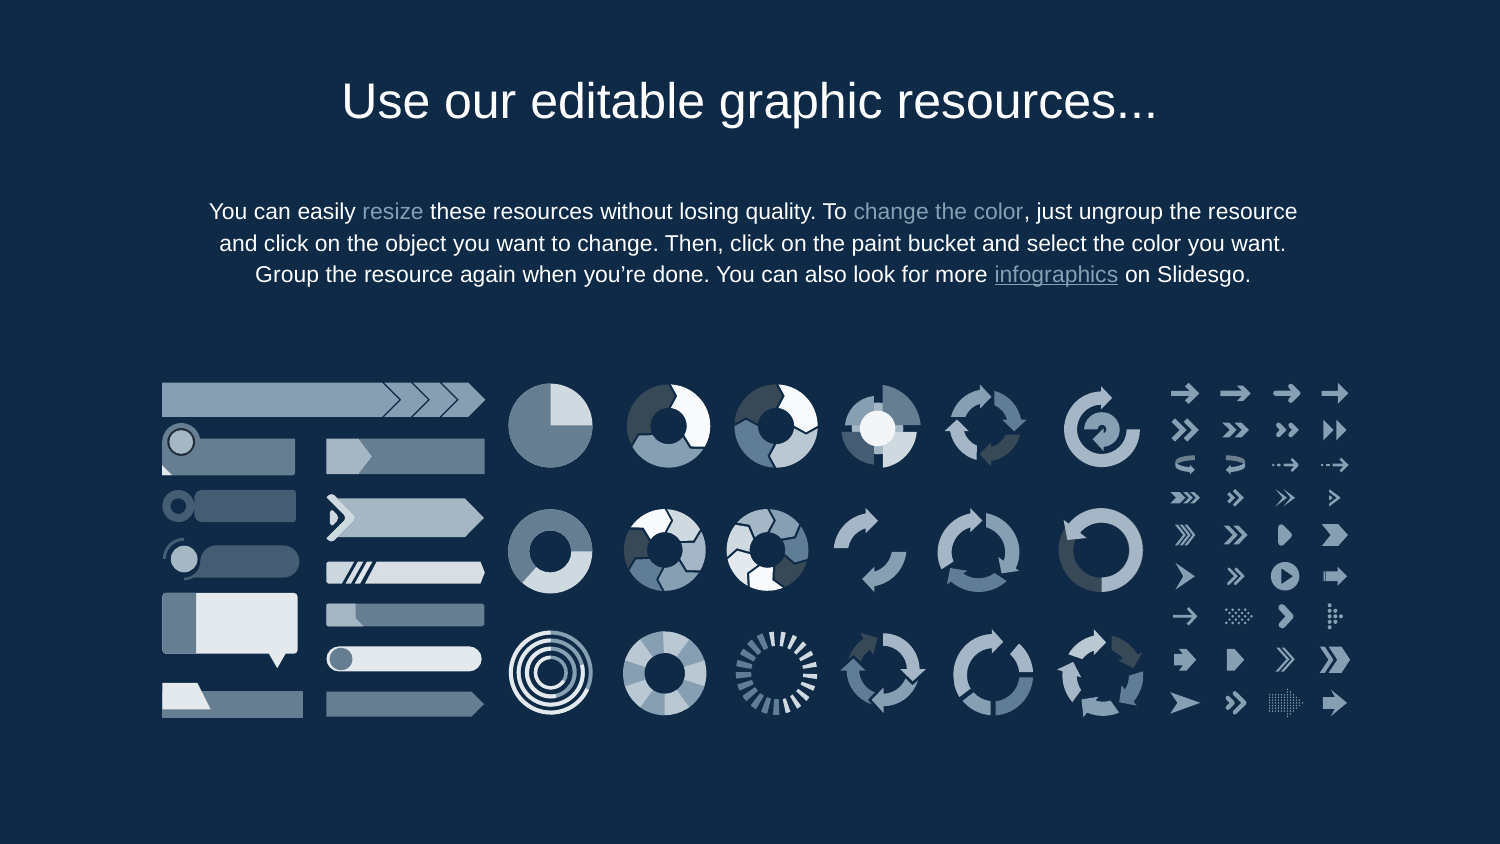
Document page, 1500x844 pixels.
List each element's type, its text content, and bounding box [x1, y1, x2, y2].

text_box You can easily resize these resources without losing quality. To change the color, just ungroup the resource and click on the object you want to change. Then, click on the paint bucket and select the color you want. Group the resource again when you’re done. You can also look for more infographics on Slidesgo. [175, 200, 1332, 280]
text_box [1224, 690, 1248, 715]
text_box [621, 508, 708, 592]
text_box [617, 384, 713, 468]
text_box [1271, 458, 1300, 472]
text_box [1170, 692, 1201, 714]
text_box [508, 383, 593, 468]
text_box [833, 507, 907, 593]
text_box [162, 489, 296, 523]
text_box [1227, 488, 1245, 507]
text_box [1223, 525, 1248, 545]
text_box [162, 537, 300, 581]
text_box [1274, 488, 1296, 507]
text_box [162, 592, 298, 669]
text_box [622, 631, 707, 716]
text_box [1319, 646, 1351, 674]
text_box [944, 384, 1027, 467]
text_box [1323, 419, 1347, 441]
text_box [1175, 455, 1195, 475]
text_box [1270, 561, 1300, 591]
text_box [1226, 648, 1245, 671]
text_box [1222, 422, 1250, 438]
text_box [1321, 382, 1349, 404]
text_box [1274, 422, 1300, 438]
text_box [494, 615, 608, 730]
text_box [1225, 455, 1246, 475]
text_box [1273, 383, 1301, 403]
text_box [1173, 607, 1198, 626]
title Use our editable graphic resources... [171, 53, 1328, 133]
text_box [724, 508, 811, 592]
text_box [1322, 566, 1348, 586]
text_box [1056, 629, 1144, 718]
text_box [1171, 382, 1200, 404]
text_box [1278, 524, 1292, 546]
text_box [1278, 604, 1294, 629]
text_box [929, 507, 1020, 593]
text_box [1224, 608, 1254, 625]
text_box [326, 691, 484, 717]
text_box [1174, 648, 1197, 671]
text_box [1322, 689, 1348, 717]
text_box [326, 438, 485, 475]
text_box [1171, 418, 1199, 442]
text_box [1051, 386, 1141, 468]
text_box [1268, 688, 1304, 718]
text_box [161, 382, 486, 418]
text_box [1328, 489, 1341, 507]
text_box [1220, 385, 1251, 402]
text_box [841, 384, 922, 469]
text_box [1321, 524, 1348, 546]
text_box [161, 424, 296, 476]
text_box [326, 603, 485, 627]
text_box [326, 646, 482, 672]
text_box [736, 631, 818, 715]
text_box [1226, 567, 1246, 586]
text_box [326, 493, 485, 542]
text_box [1326, 602, 1344, 630]
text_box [1170, 491, 1201, 504]
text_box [1174, 524, 1196, 546]
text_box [734, 384, 819, 468]
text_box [1320, 457, 1349, 473]
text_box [1275, 647, 1296, 672]
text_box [326, 561, 485, 584]
text_box [1175, 562, 1195, 590]
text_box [162, 682, 304, 718]
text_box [1044, 507, 1144, 593]
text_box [839, 632, 927, 714]
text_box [948, 628, 1034, 716]
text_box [507, 509, 593, 594]
